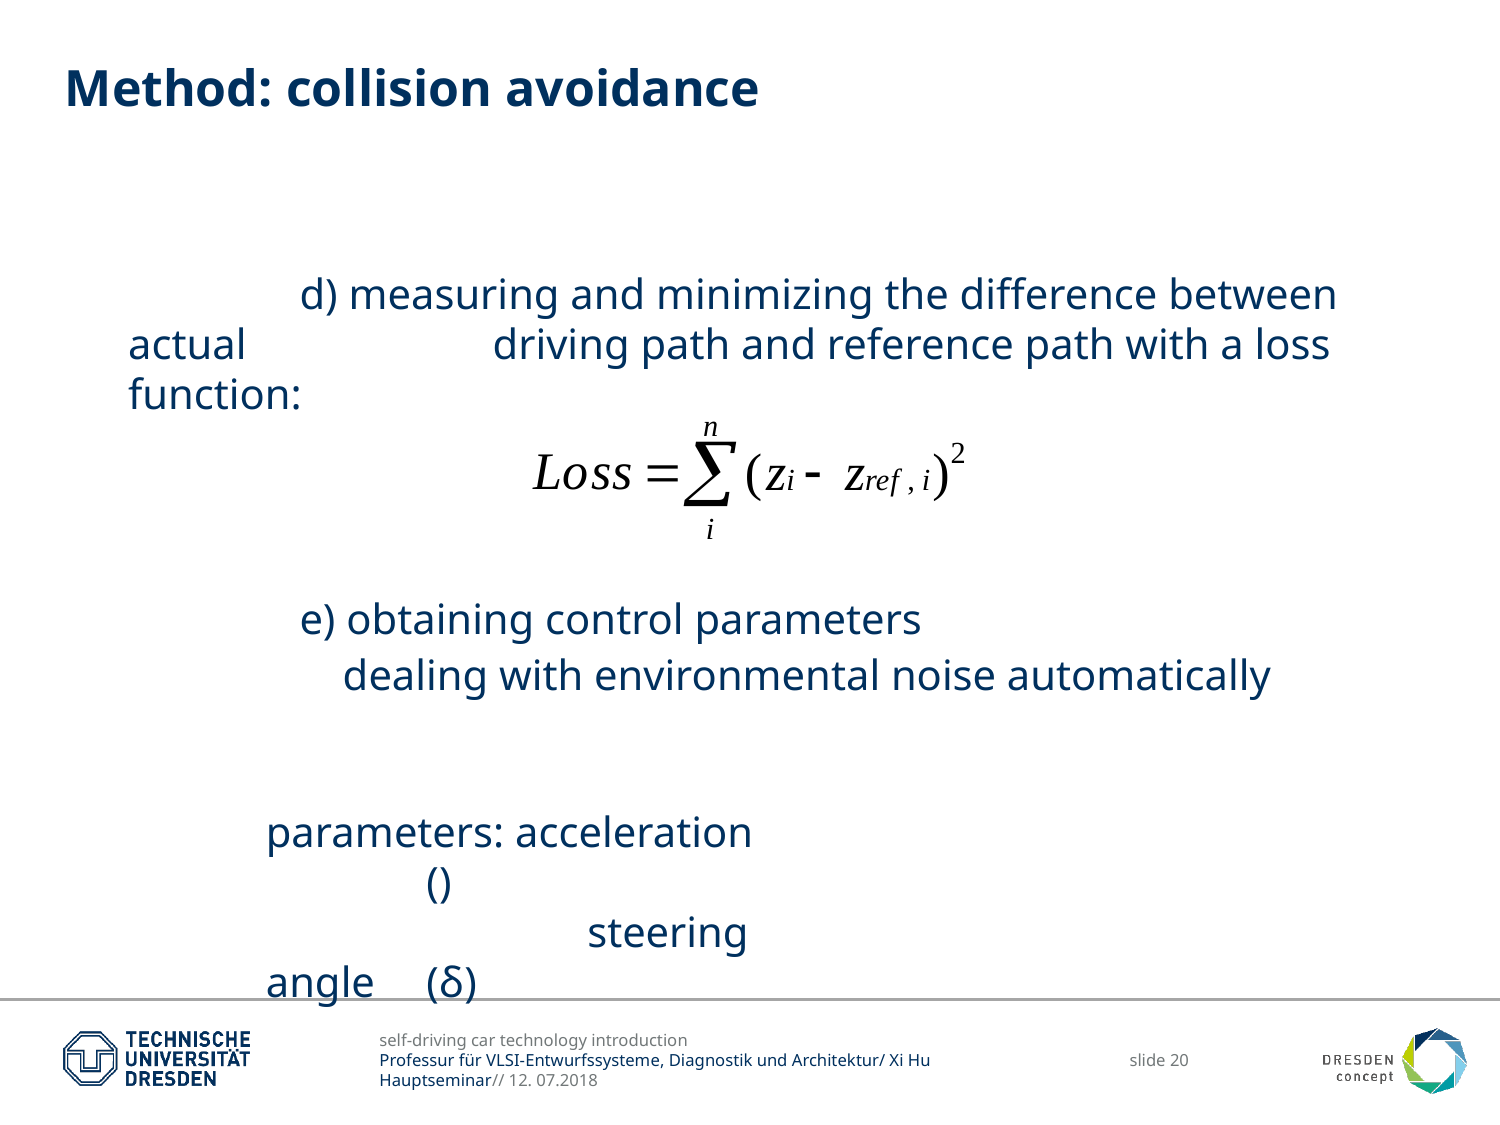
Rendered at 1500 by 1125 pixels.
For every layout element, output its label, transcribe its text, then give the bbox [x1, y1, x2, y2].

picture [63, 1031, 250, 1086]
list d) measuring and minimizing the difference between actual driving path and reference path with a loss function: e) obtaining control parameters dealing with environmental noise automatically [63, 154, 1451, 947]
picture [1323, 1028, 1467, 1094]
title Method: collision avoidance [64, 56, 1437, 154]
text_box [524, 401, 976, 551]
